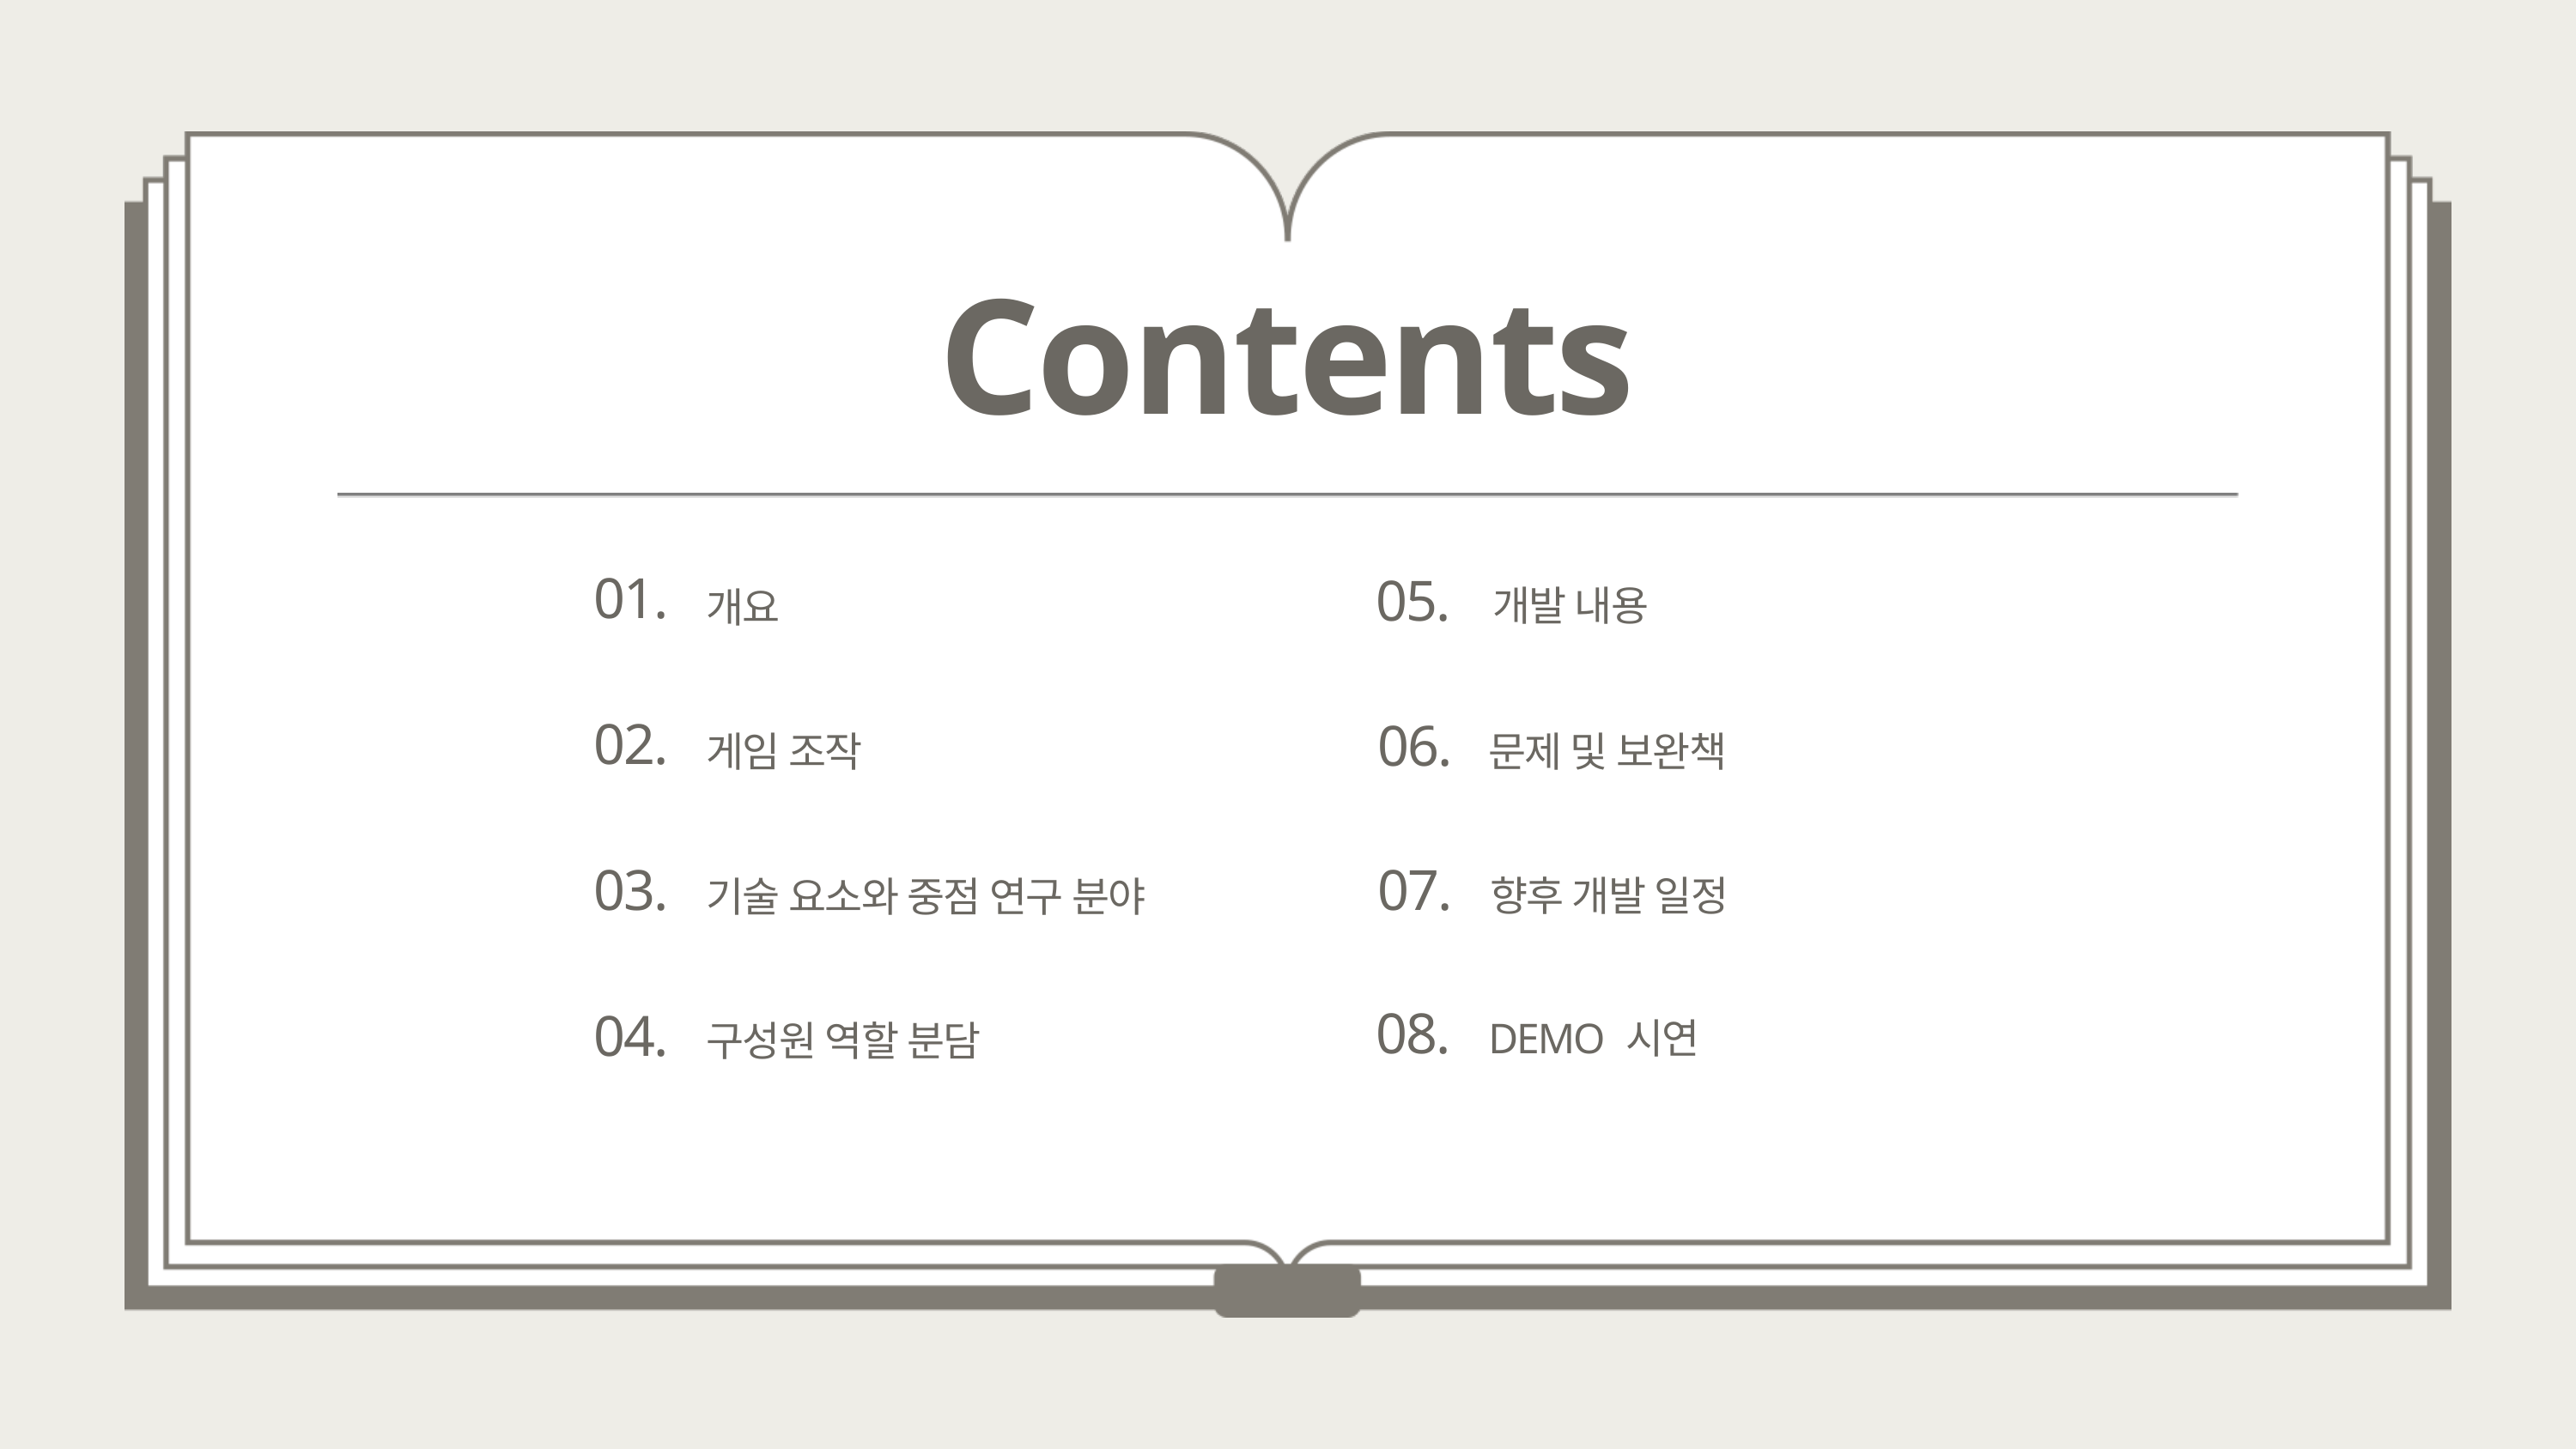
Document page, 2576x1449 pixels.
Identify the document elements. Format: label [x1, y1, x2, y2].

text_box [579, 562, 1215, 1078]
text_box [1361, 565, 2002, 1076]
picture [125, 130, 2451, 1318]
